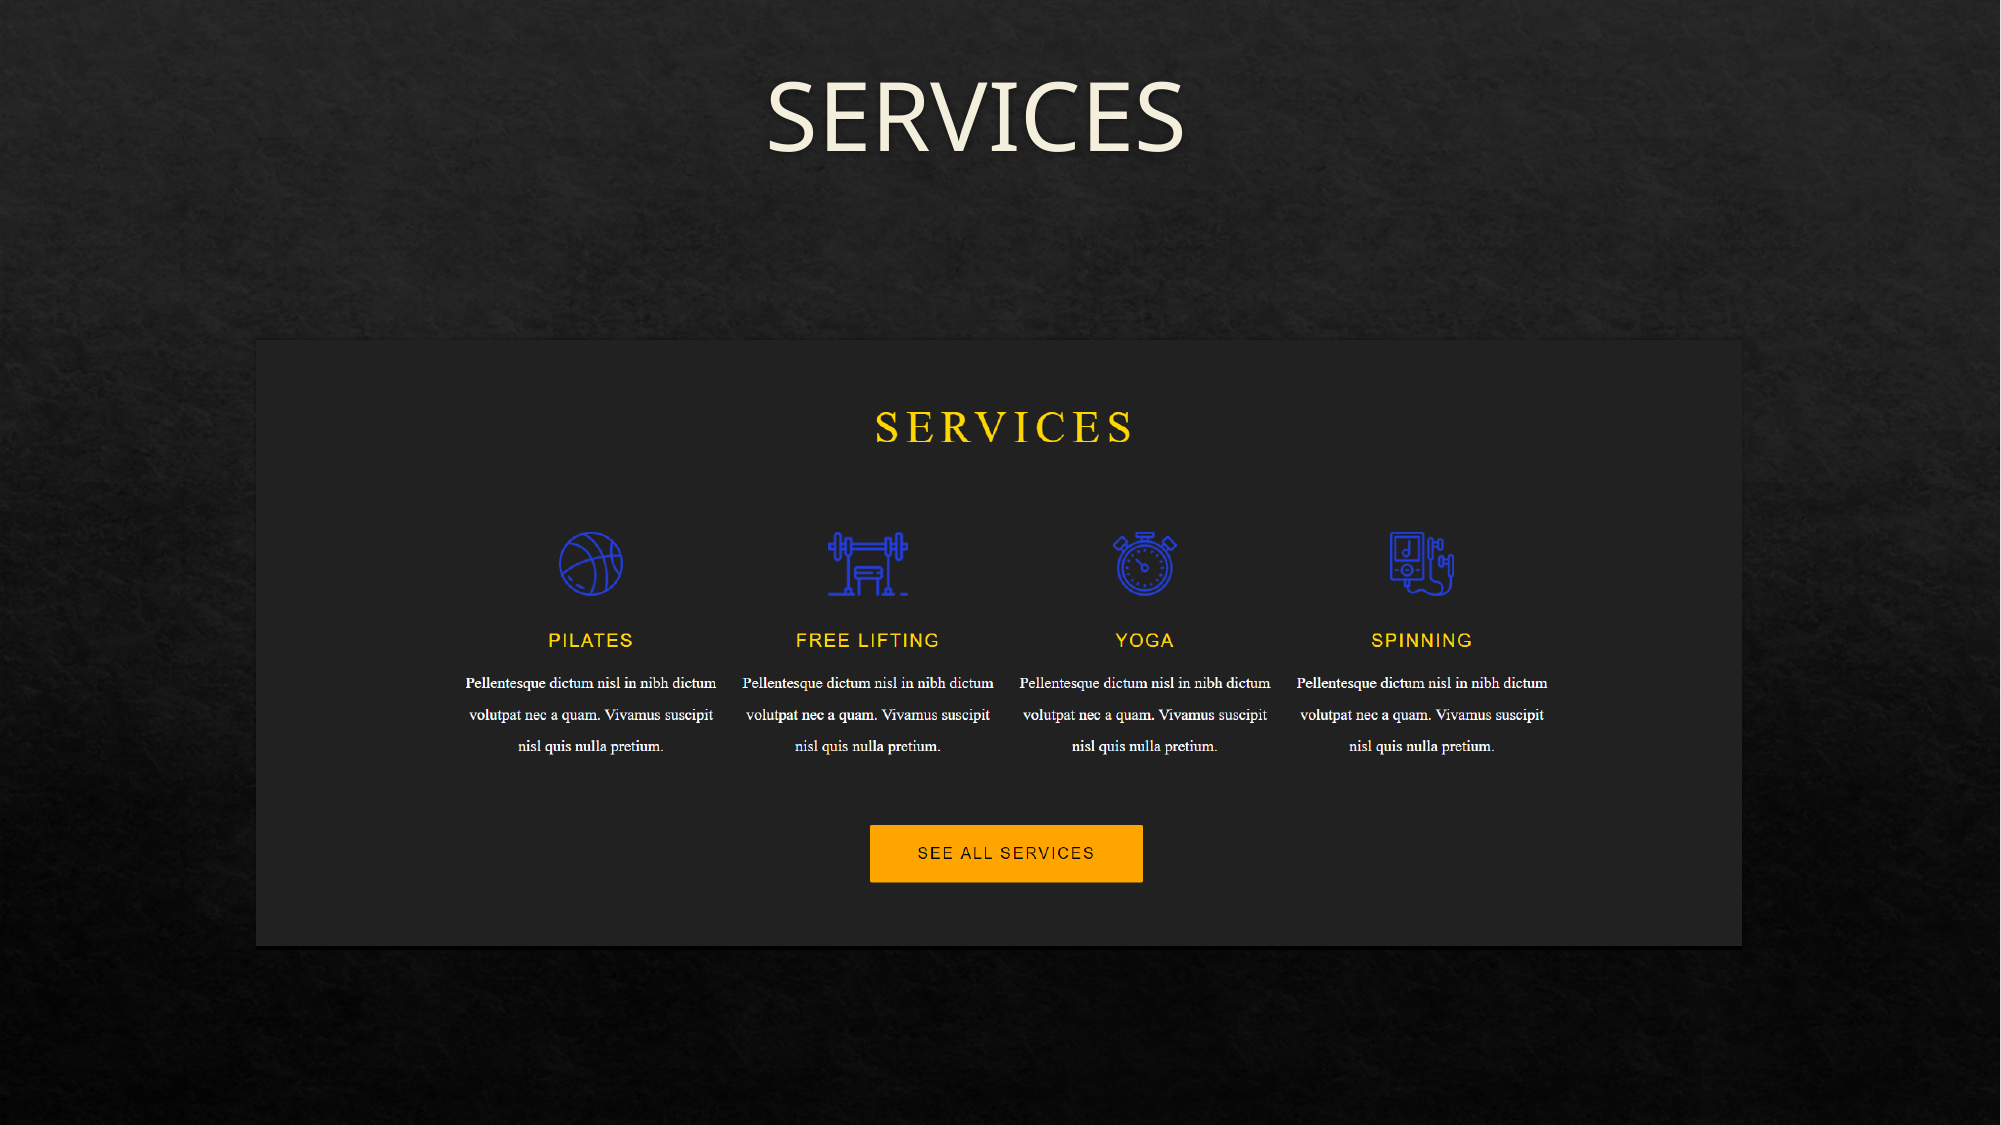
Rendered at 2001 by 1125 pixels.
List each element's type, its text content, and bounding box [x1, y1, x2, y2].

title SERVICES [127, 17, 1826, 224]
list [256, 340, 1742, 951]
